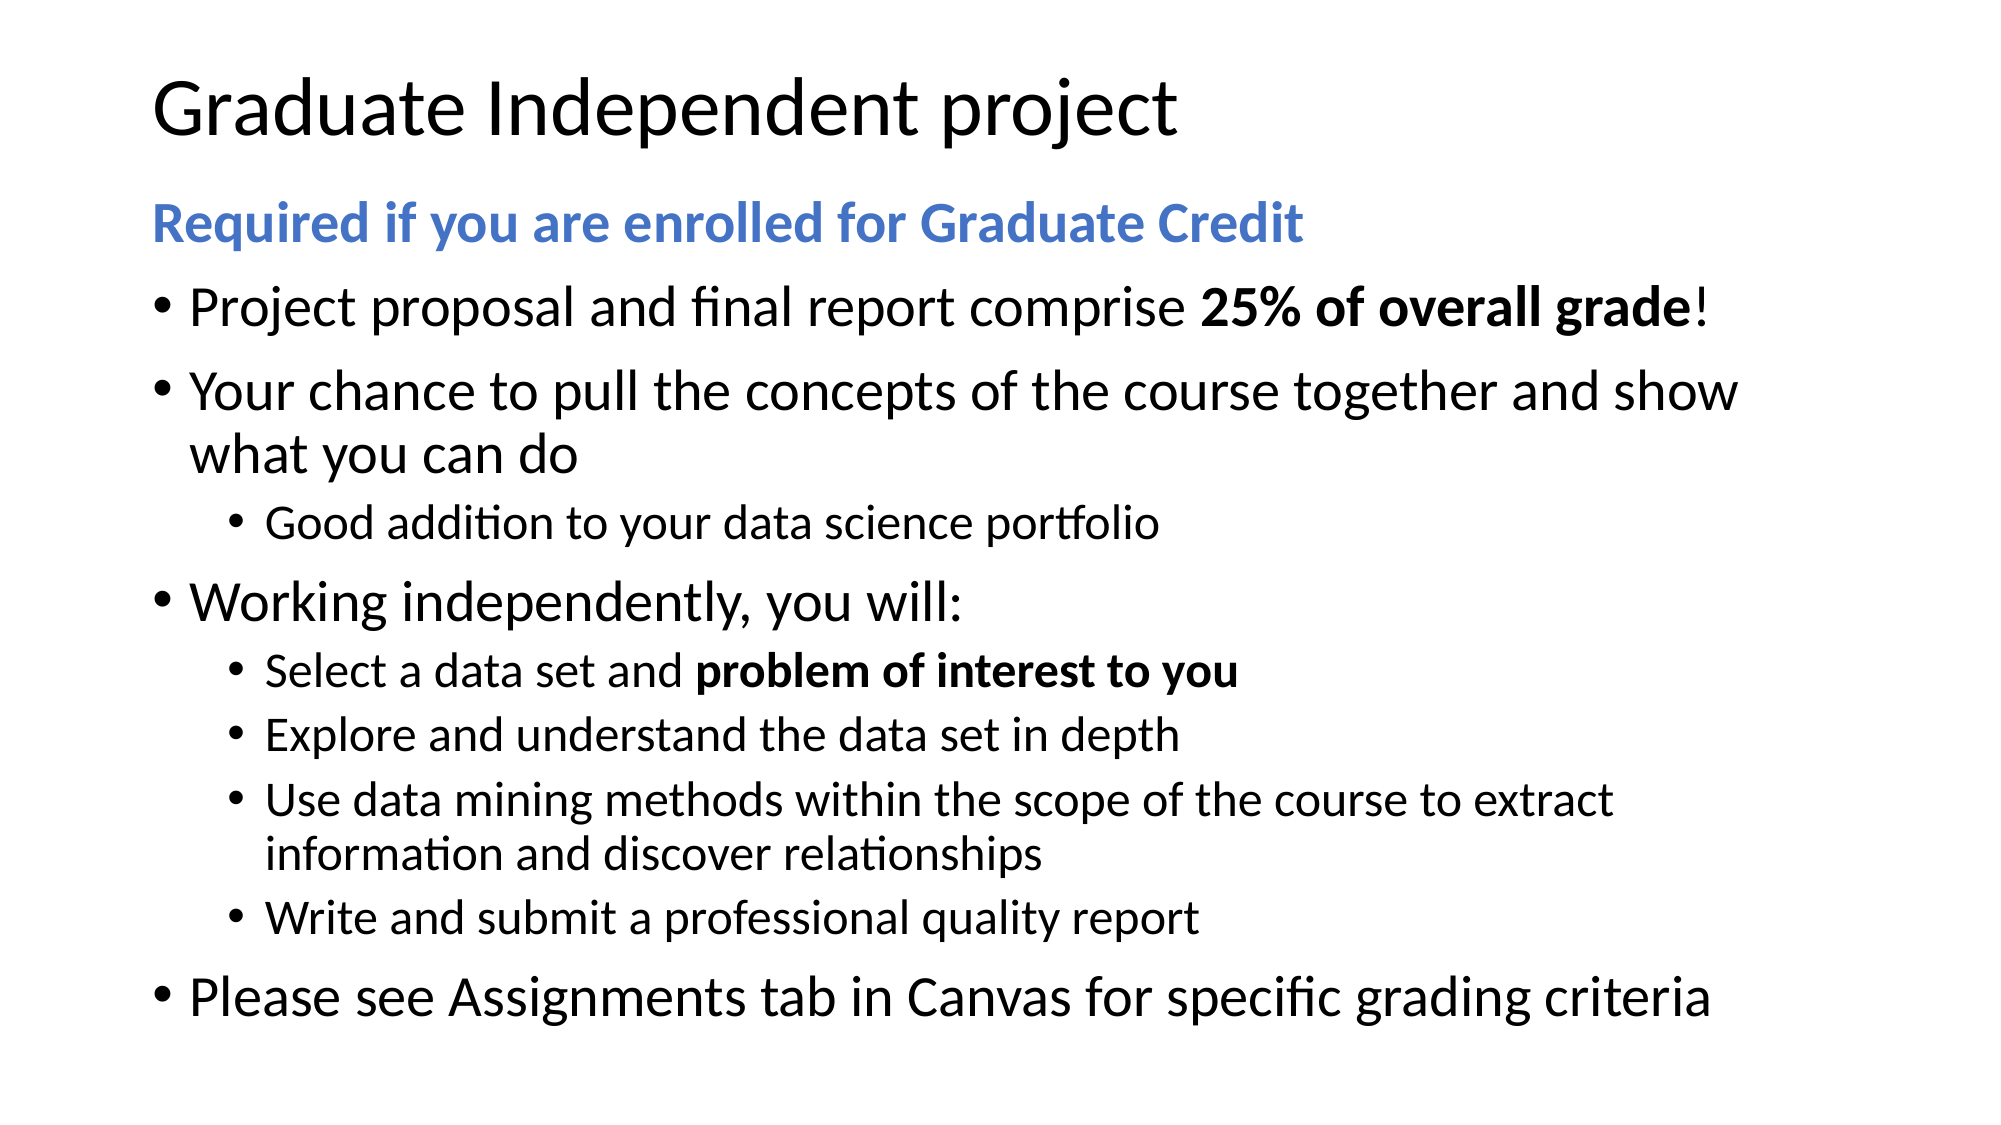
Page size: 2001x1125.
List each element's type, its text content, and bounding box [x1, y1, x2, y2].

list Required if you are enrolled for Graduate Credit Project proposal and final report comprise 25% of overall grade! Your chance to pull the concepts of the course together and show what you can do Good addition to your data science portfolio Working independently, you will: Select a data set and problem of interest to you Explore and understand the data set in depth Use data mining methods within the scope of the course to extract information and discover relationships Write and submit a professional quality report Please see Assignments tab in Canvas for specific grading criteria [137, 185, 1863, 1066]
title Graduate Independent project [137, 0, 1863, 185]
